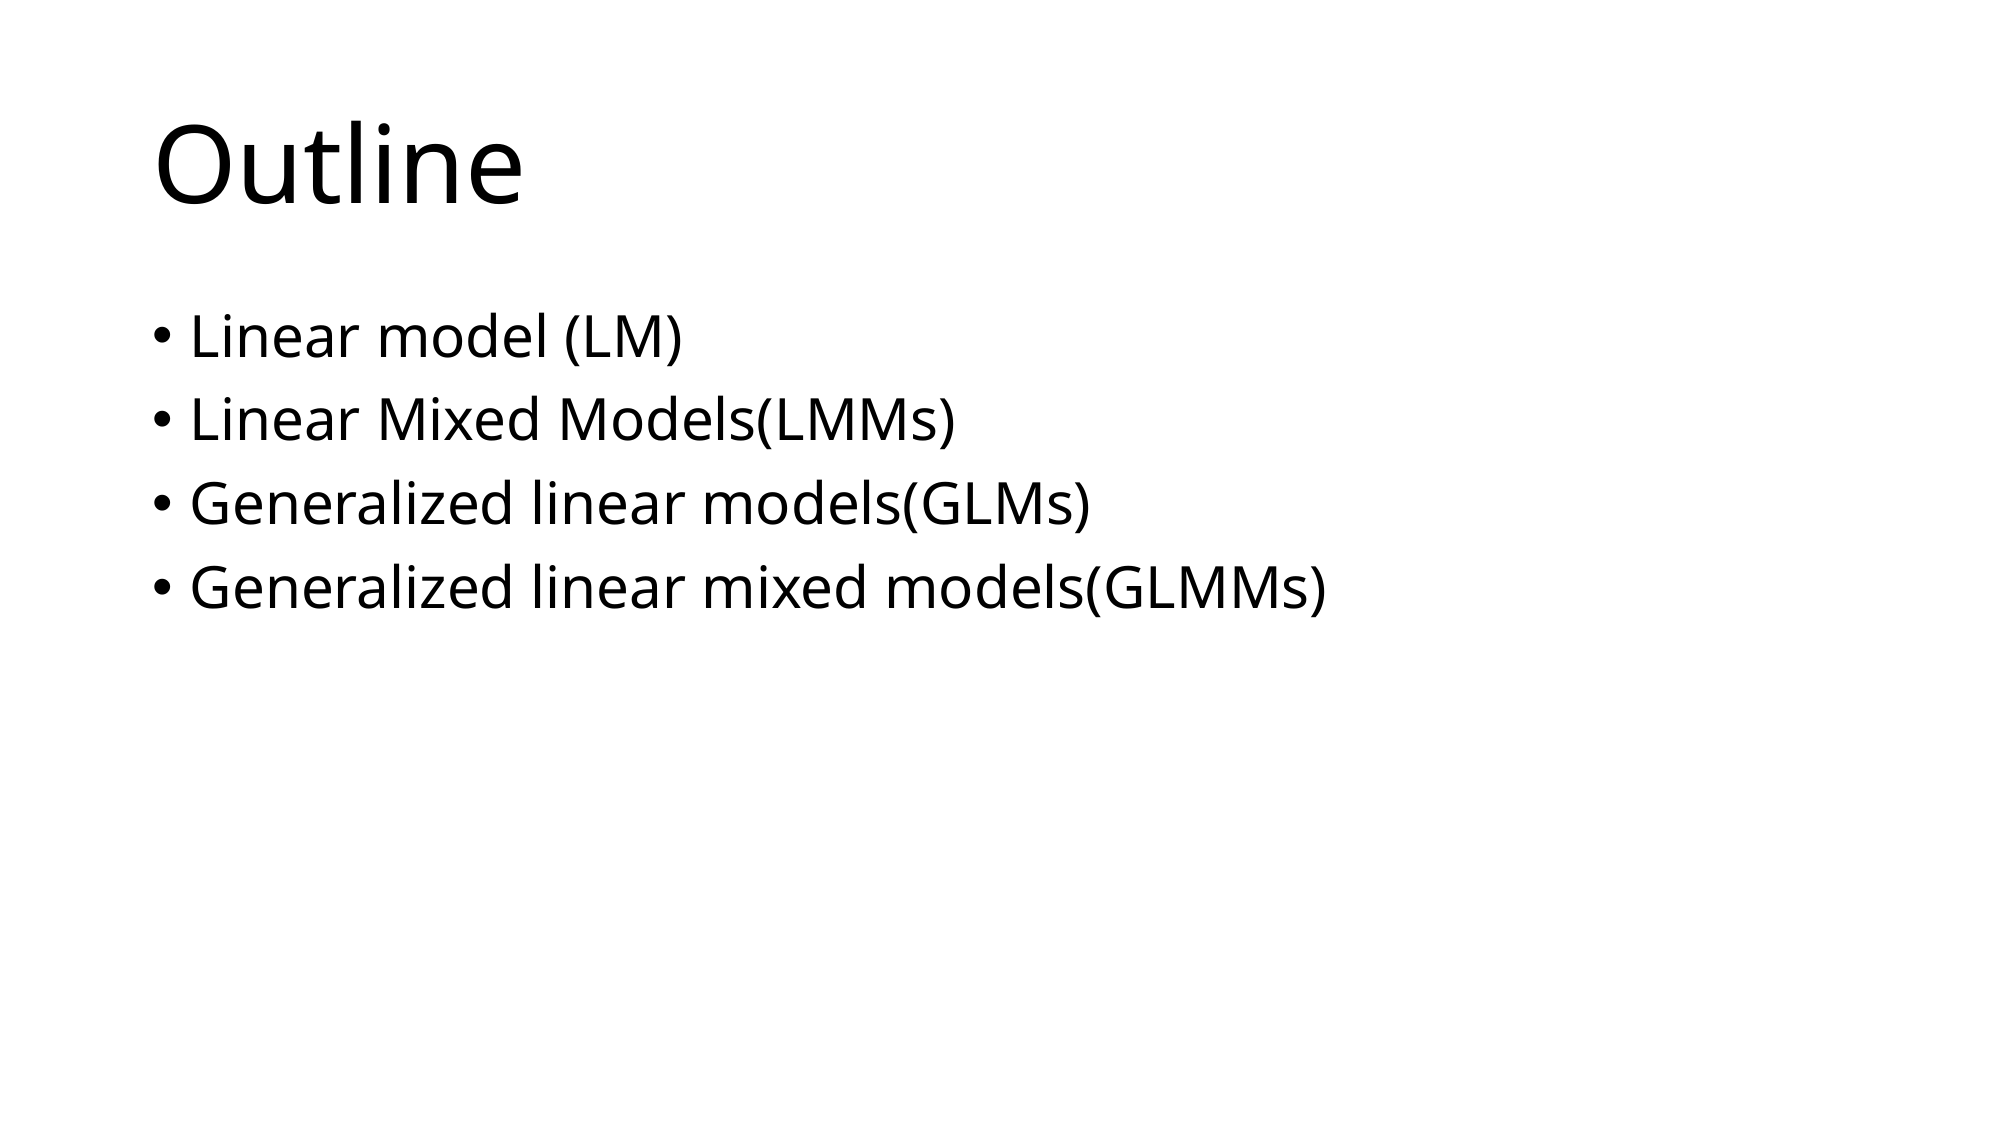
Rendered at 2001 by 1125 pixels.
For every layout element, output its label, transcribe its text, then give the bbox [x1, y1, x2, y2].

list Linear model (LM) Linear Mixed Models(LMMs) Generalized linear models(GLMs) Generalized linear mixed models(GLMMs) [137, 299, 1863, 1014]
title Outline [137, 59, 1863, 278]
